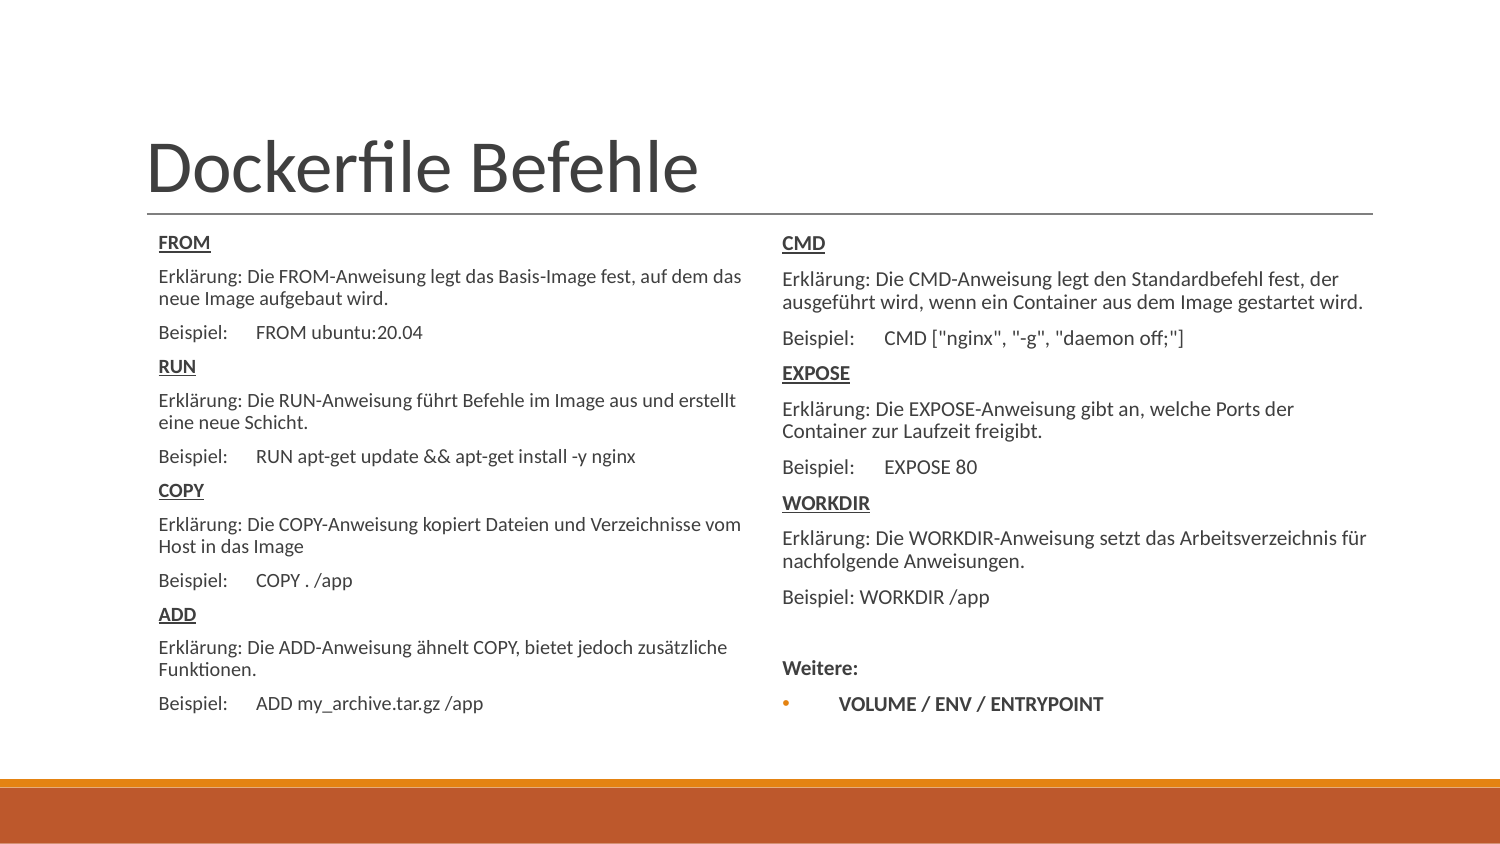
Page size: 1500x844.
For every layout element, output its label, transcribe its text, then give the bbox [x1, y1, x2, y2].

text_box CMD Erklärung: Die CMD-Anweisung legt den Standardbefehl fest, der ausgeführt wird, wenn ein Container aus dem Image gestartet wird. Beispiel: CMD ["nginx", "-g", "daemon off;"] EXPOSE Erklärung: Die EXPOSE-Anweisung gibt an, welche Ports der Container zur Laufzeit freigibt. Beispiel: EXPOSE 80 WORKDIR Erklärung: Die WORKDIR-Anweisung setzt das Arbeitsverzeichnis für nachfolgende Anweisungen. Beispiel: WORKDIR /app Weitere: VOLUME / ENV / ENTRYPOINT [757, 227, 1373, 722]
title Dockerfile Befehle [135, 35, 1373, 214]
list FROM Erklärung: Die FROM-Anweisung legt das Basis-Image fest, auf dem das neue Image aufgebaut wird. Beispiel: FROM ubuntu:20.04 RUN Erklärung: Die RUN-Anweisung führt Befehle im Image aus und erstellt eine neue Schicht. Beispiel: RUN apt-get update && apt-get install -y nginx COPY Erklärung: Die COPY-Anweisung kopiert Dateien und Verzeichnisse vom Host in das Image Beispiel: COPY . /app ADD Erklärung: Die ADD-Anweisung ähnelt COPY, bietet jedoch zusätzliche Funktionen. Beispiel: ADD my_archive.tar.gz /app [135, 227, 750, 723]
